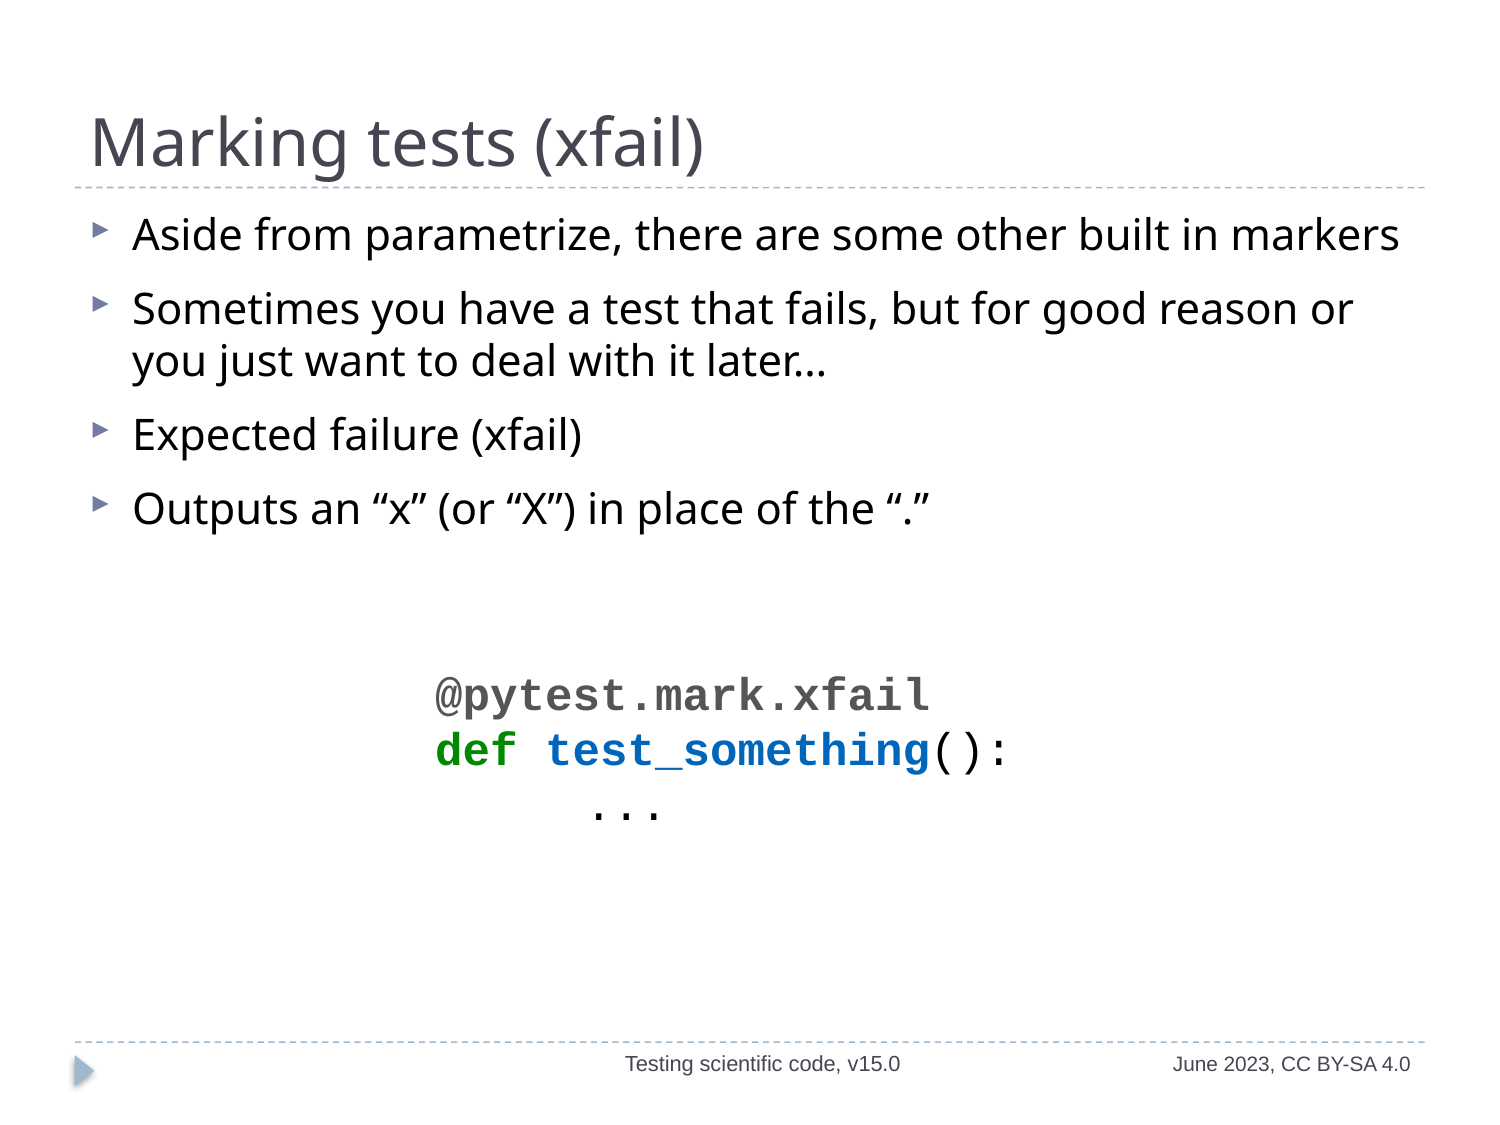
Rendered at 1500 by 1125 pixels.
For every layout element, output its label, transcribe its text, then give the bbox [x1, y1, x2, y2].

footer Testing scientific code, v15.0 [475, 1042, 1051, 1103]
title Marking tests (xfail) [75, 24, 1425, 188]
list Aside from parametrize, there are some other built in markers Sometimes you have a test that fails, but for good reason or you just want to deal with it later… Expected failure (xfail) Outputs an “x” (or “X”) in place of the “.” [75, 200, 1425, 551]
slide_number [1051, 1042, 1426, 1103]
text_box @pytest.mark.xfail def test_something(): ... [420, 656, 1106, 837]
